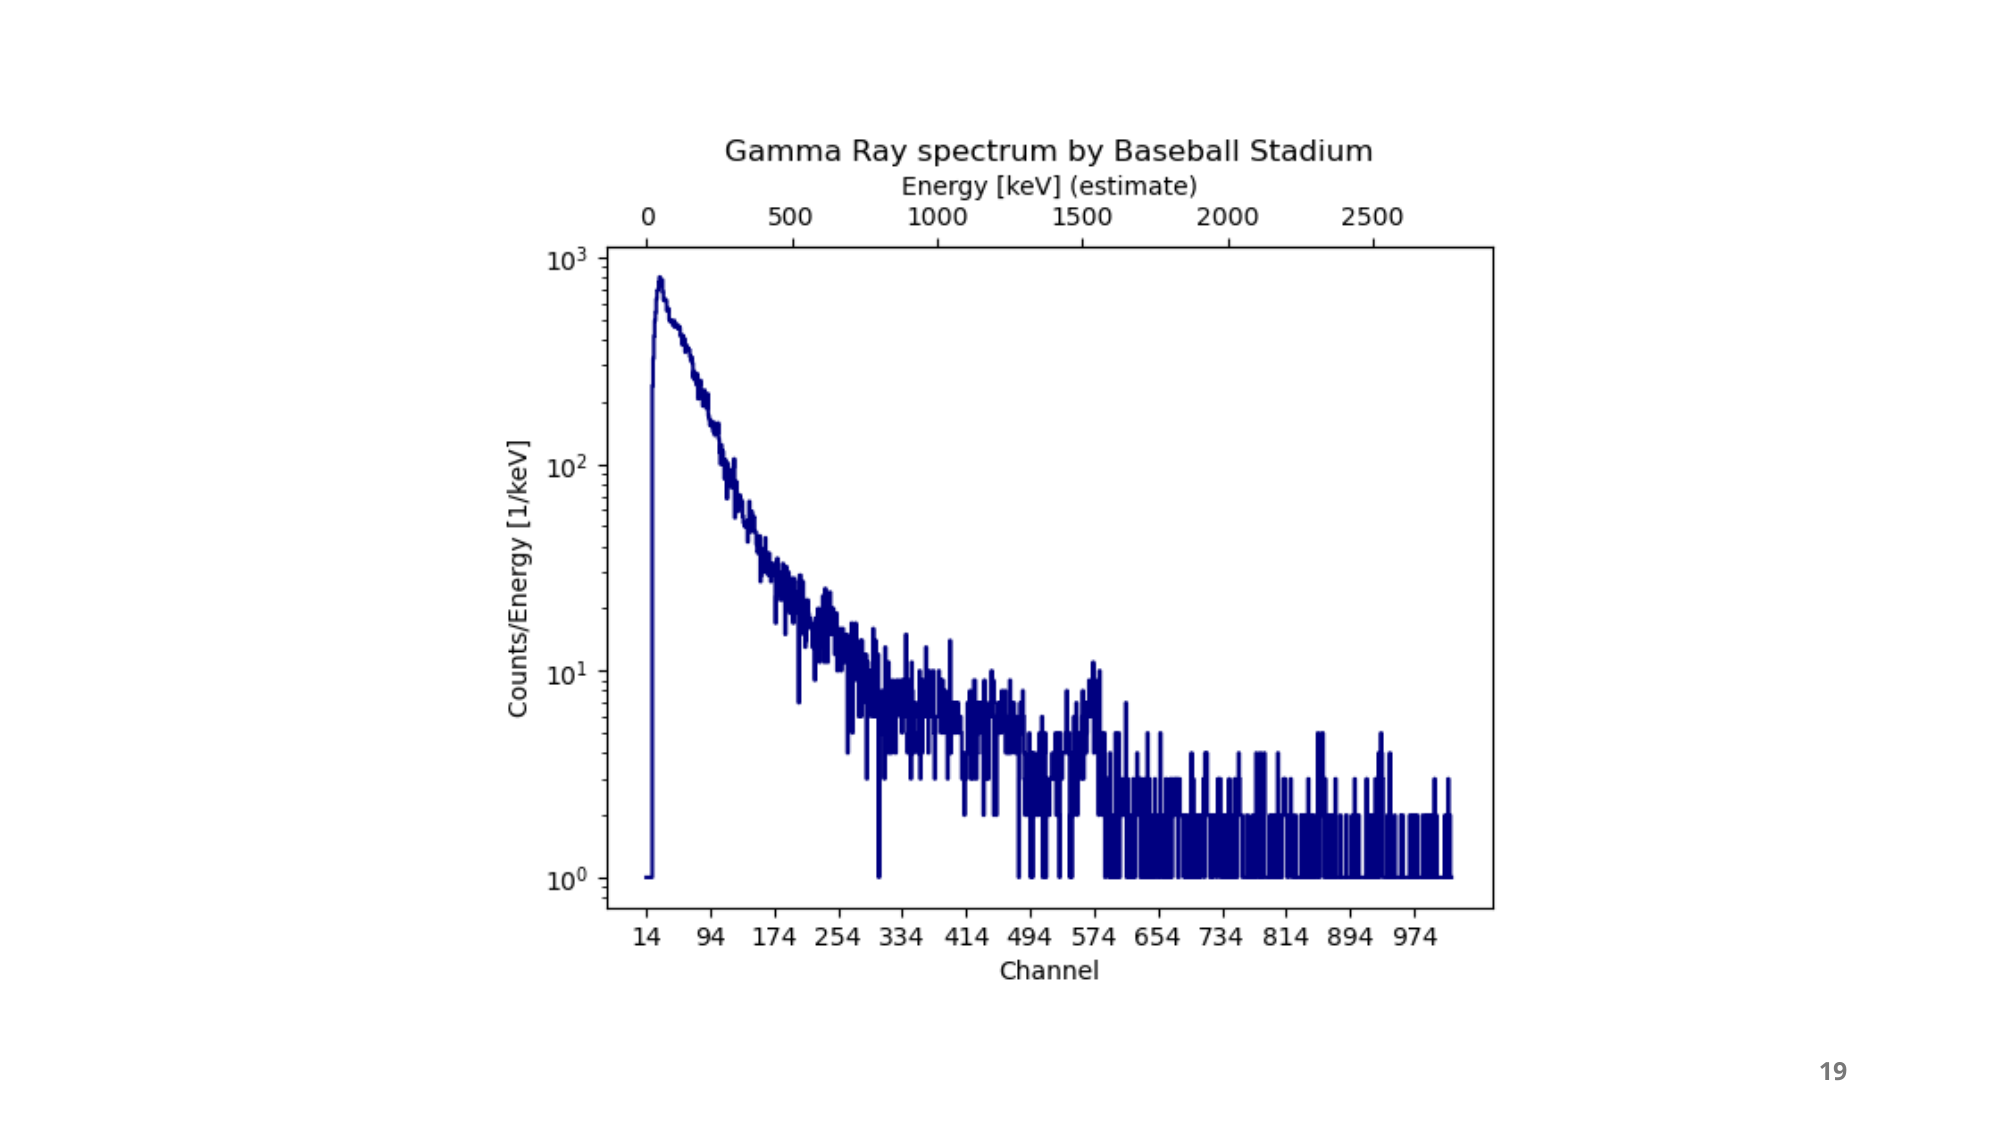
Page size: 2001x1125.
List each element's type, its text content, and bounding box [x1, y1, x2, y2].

slide_number 19 [1412, 1042, 1863, 1103]
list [490, 122, 1509, 1003]
